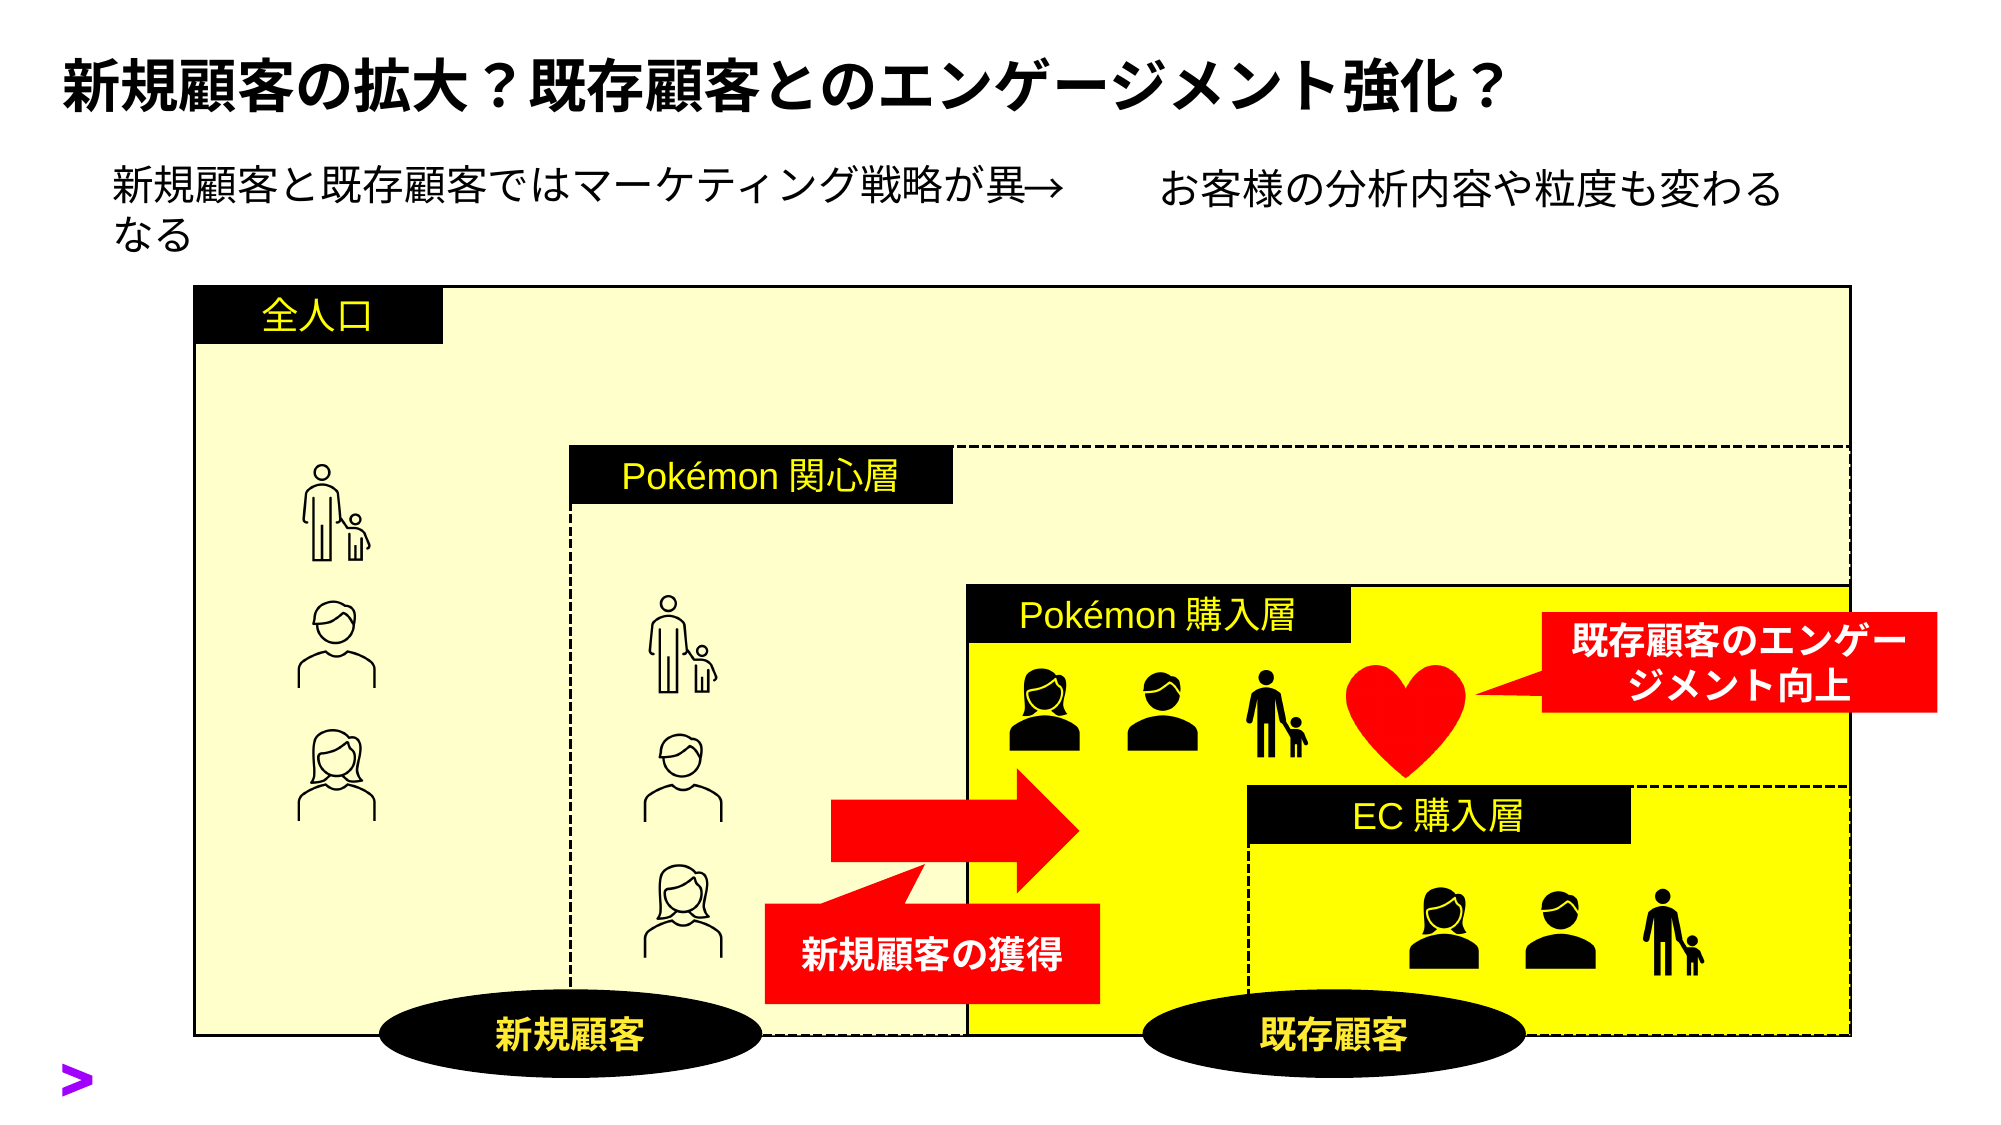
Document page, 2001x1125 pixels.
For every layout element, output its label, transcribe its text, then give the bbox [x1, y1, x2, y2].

text_box 既存顧客のエンゲージメント向上 [1490, 611, 1939, 714]
text_box Pokémon購入層 [967, 584, 1350, 643]
text_box [193, 285, 1851, 1036]
text_box 新規顧客と既存顧客ではマーケティング戦略が異なる [112, 151, 1030, 233]
text_box [1490, 697, 1851, 786]
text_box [624, 585, 742, 975]
text_box [1247, 786, 1851, 1036]
text_box [1350, 584, 1851, 687]
text_box [830, 766, 1082, 896]
text_box [967, 766, 1321, 1036]
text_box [1391, 879, 1726, 984]
text_box → お客様の分析内容や粒度も変わる [1008, 155, 1805, 221]
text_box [278, 454, 395, 838]
text_box Pokémon関心層 [570, 445, 953, 504]
picture [1321, 637, 1490, 806]
text_box 全人口 [193, 285, 442, 344]
text_box 既存顧客 [1142, 989, 1526, 1078]
text_box [570, 445, 1851, 1036]
text_box 新規顧客の獲得 [763, 862, 1102, 1006]
text_box 新規顧客 [378, 989, 763, 1078]
text_box [967, 643, 1321, 798]
text_box EC購入層 [1247, 786, 1630, 844]
title 新規顧客の拡大？既存顧客とのエンゲージメント強化？ [62, 62, 1938, 225]
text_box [992, 660, 1321, 766]
